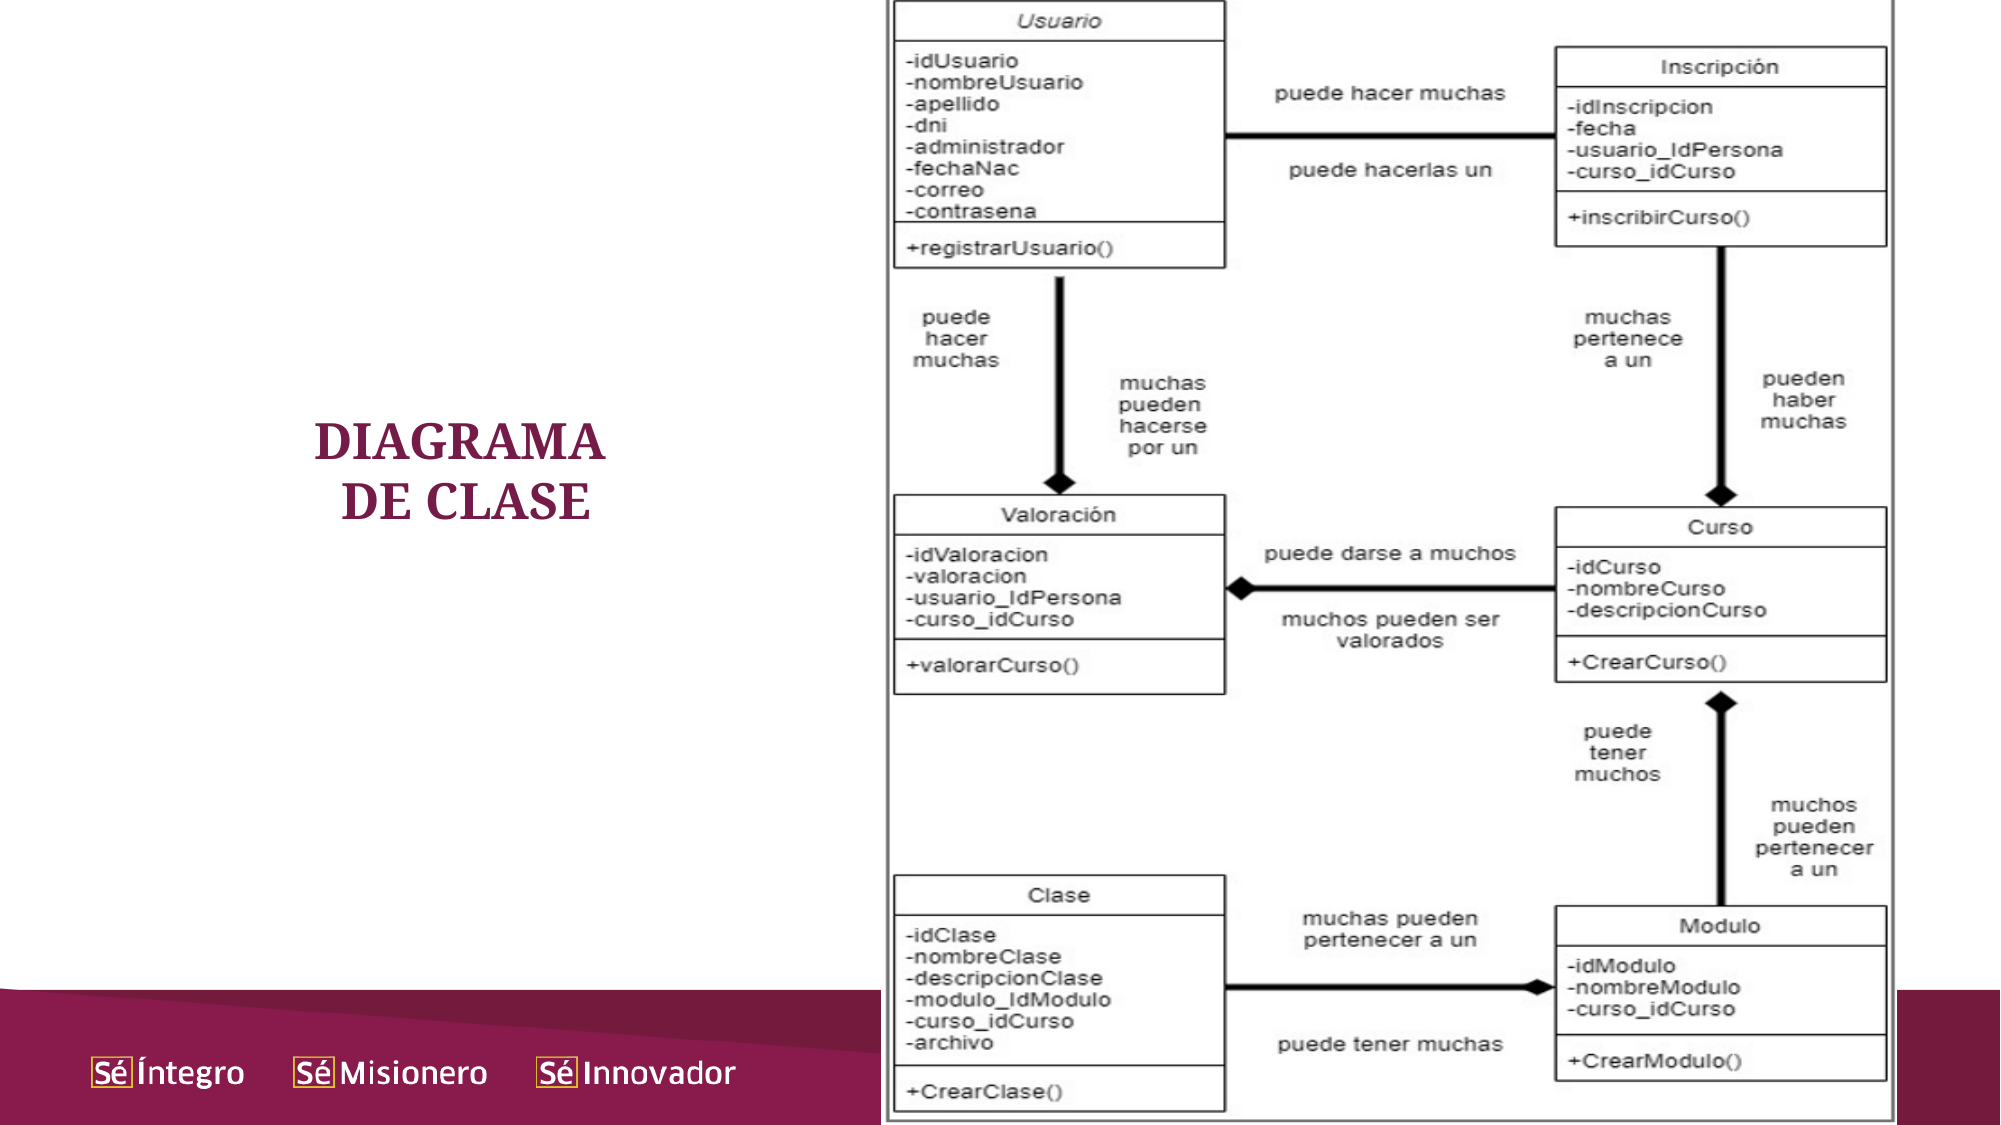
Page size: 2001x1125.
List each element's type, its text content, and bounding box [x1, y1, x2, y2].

text_box DIAGRAMA DE CLASE [155, 394, 779, 545]
picture [0, 0, 2000, 1125]
